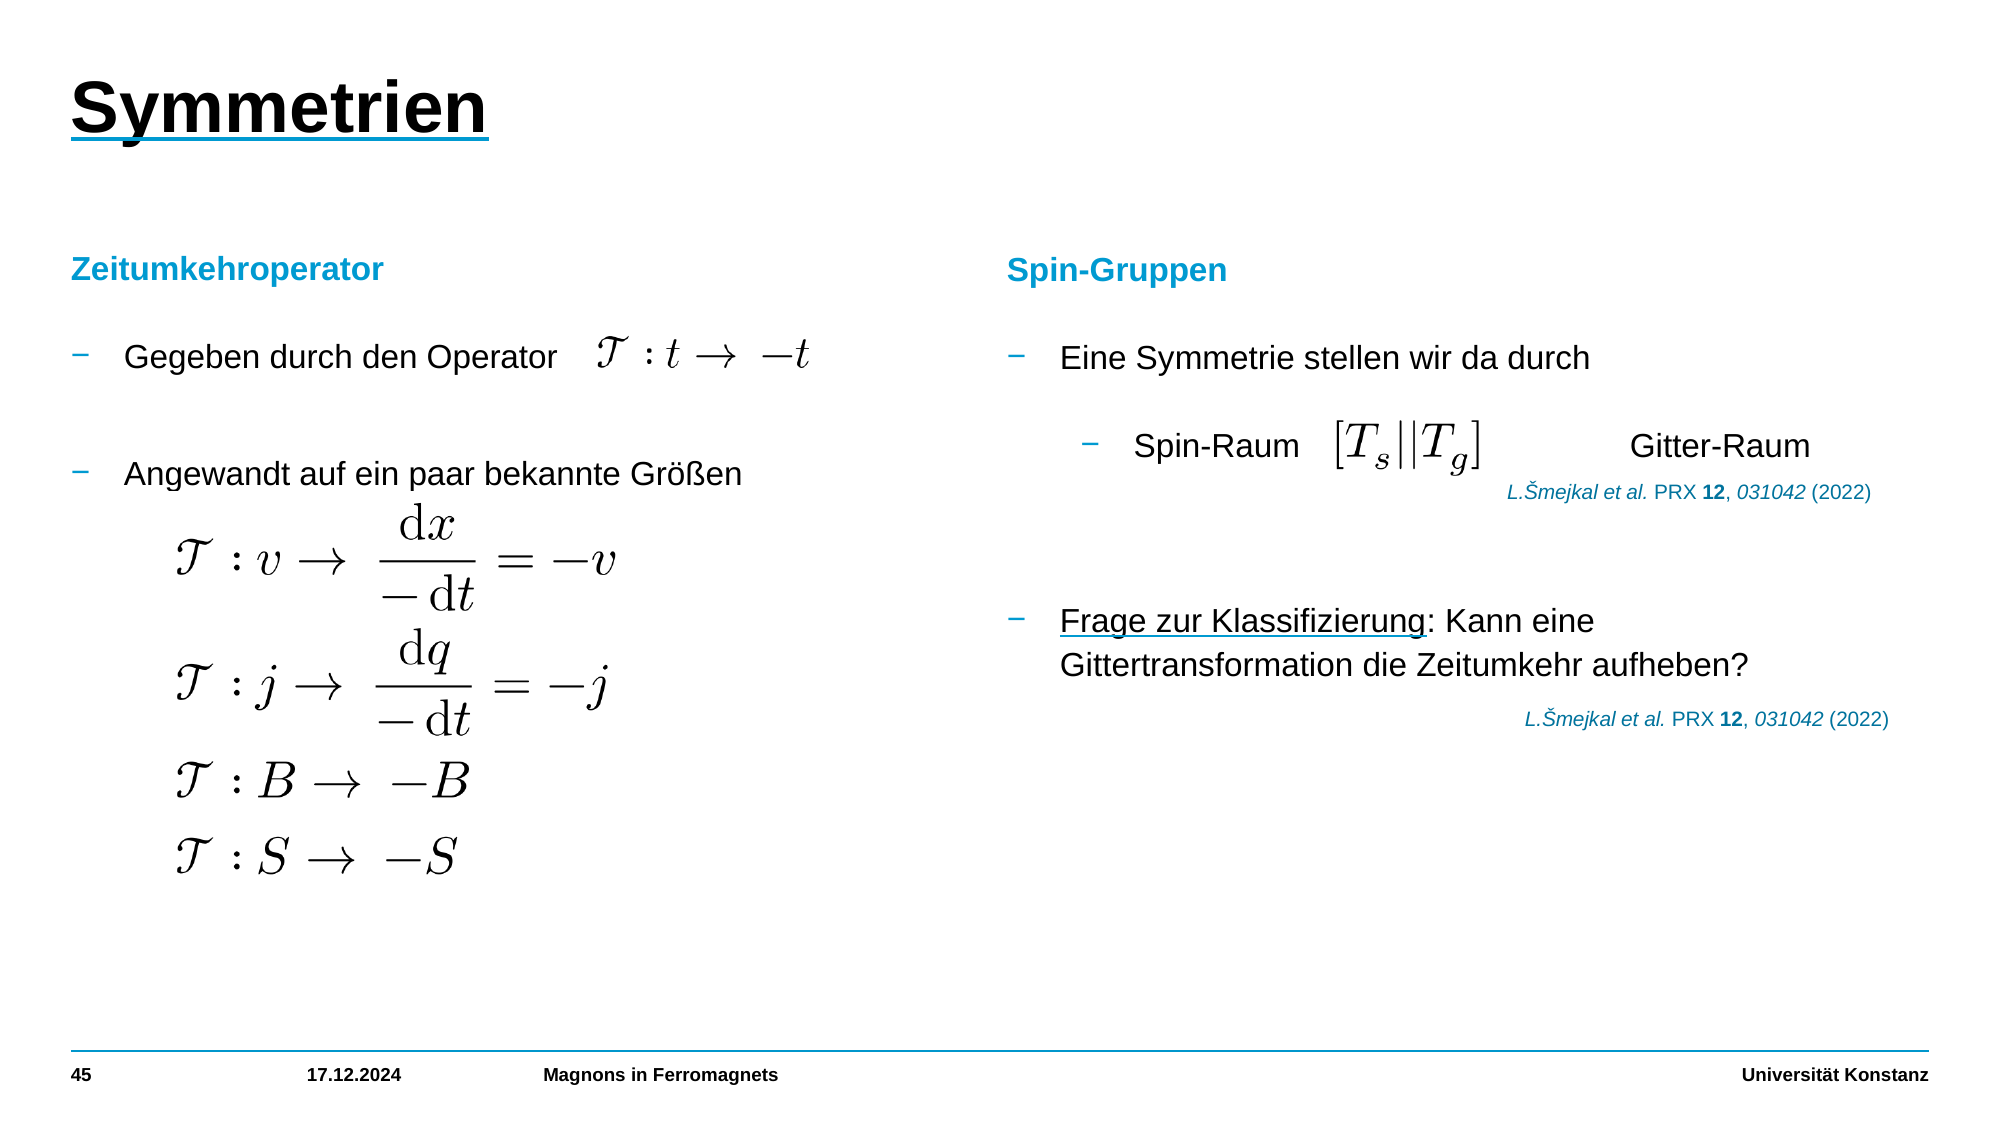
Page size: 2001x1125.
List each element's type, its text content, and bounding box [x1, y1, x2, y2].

picture [586, 327, 816, 379]
text_box Spin-Gruppen Eine Symmetrie stellen wir da durch Spin-Raum Gitter-Raum Frage zur Klassifizierung: Kann eine Gittertransformation die Zeitumkehr aufheben? [1006, 244, 1818, 1001]
title Symmetrien [70, 66, 1457, 268]
picture [1322, 411, 1489, 480]
text_box L.Šmejkal et al. PRX 12, 031042 (2022) [1492, 471, 1887, 512]
slide_number 45 [70, 1058, 276, 1094]
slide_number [306, 1058, 512, 1094]
list Zeitumkehroperator Gegeben durch den Operator Angewandt auf ein paar bekannte Größen [70, 268, 882, 1000]
footer Magnons in Ferromagnets [543, 1058, 1489, 1094]
text_box L.Šmejkal et al. PRX 12, 031042 (2022) [1510, 698, 1905, 738]
picture [164, 491, 639, 891]
